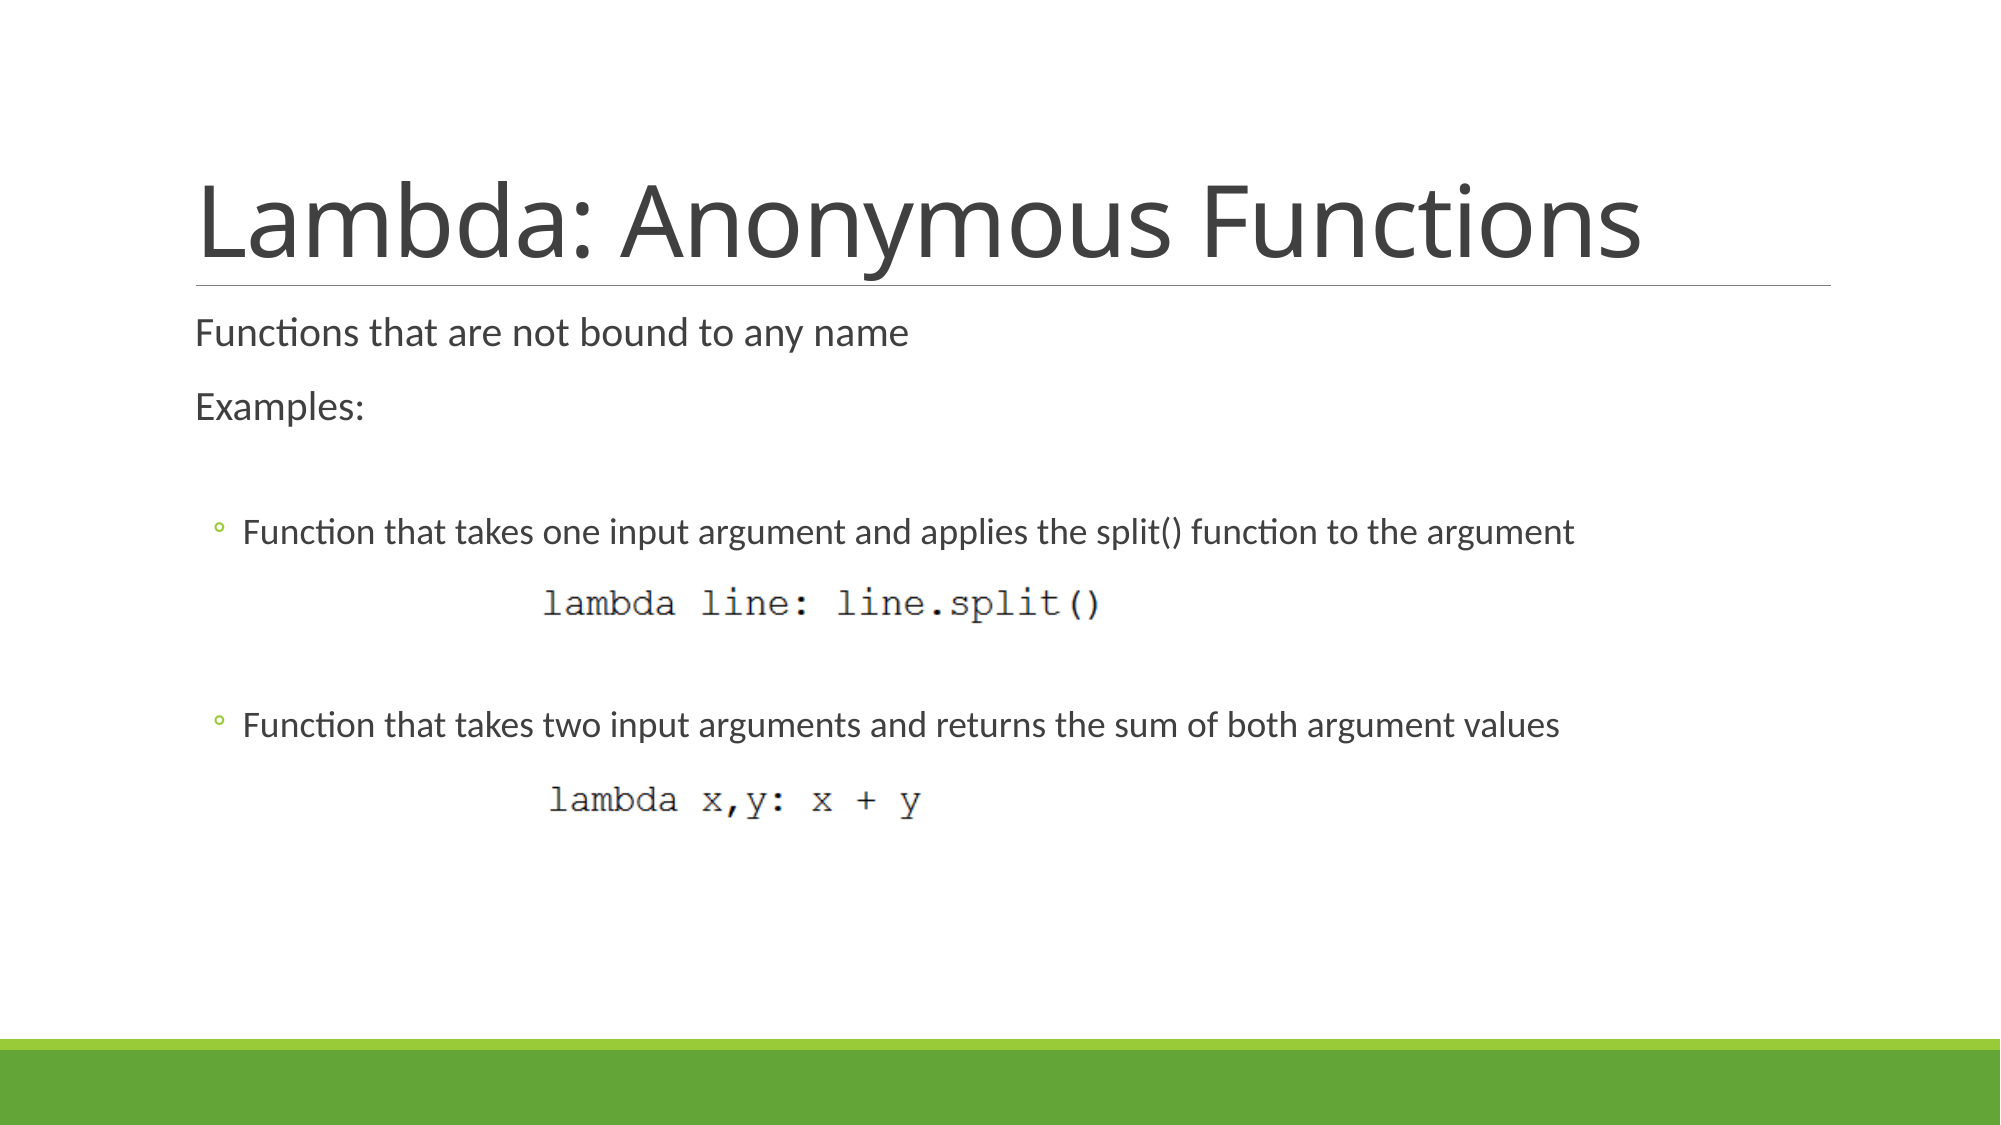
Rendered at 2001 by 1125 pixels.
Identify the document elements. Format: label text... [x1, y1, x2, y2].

title Lambda: Anonymous Functions [180, 47, 1830, 285]
list Functions that are not bound to any name Examples: Function that takes one input argument and applies the split() function to the argument Function that takes two input arguments and returns the sum of both argument values [180, 302, 1830, 963]
picture [540, 771, 926, 824]
picture [540, 575, 1104, 634]
